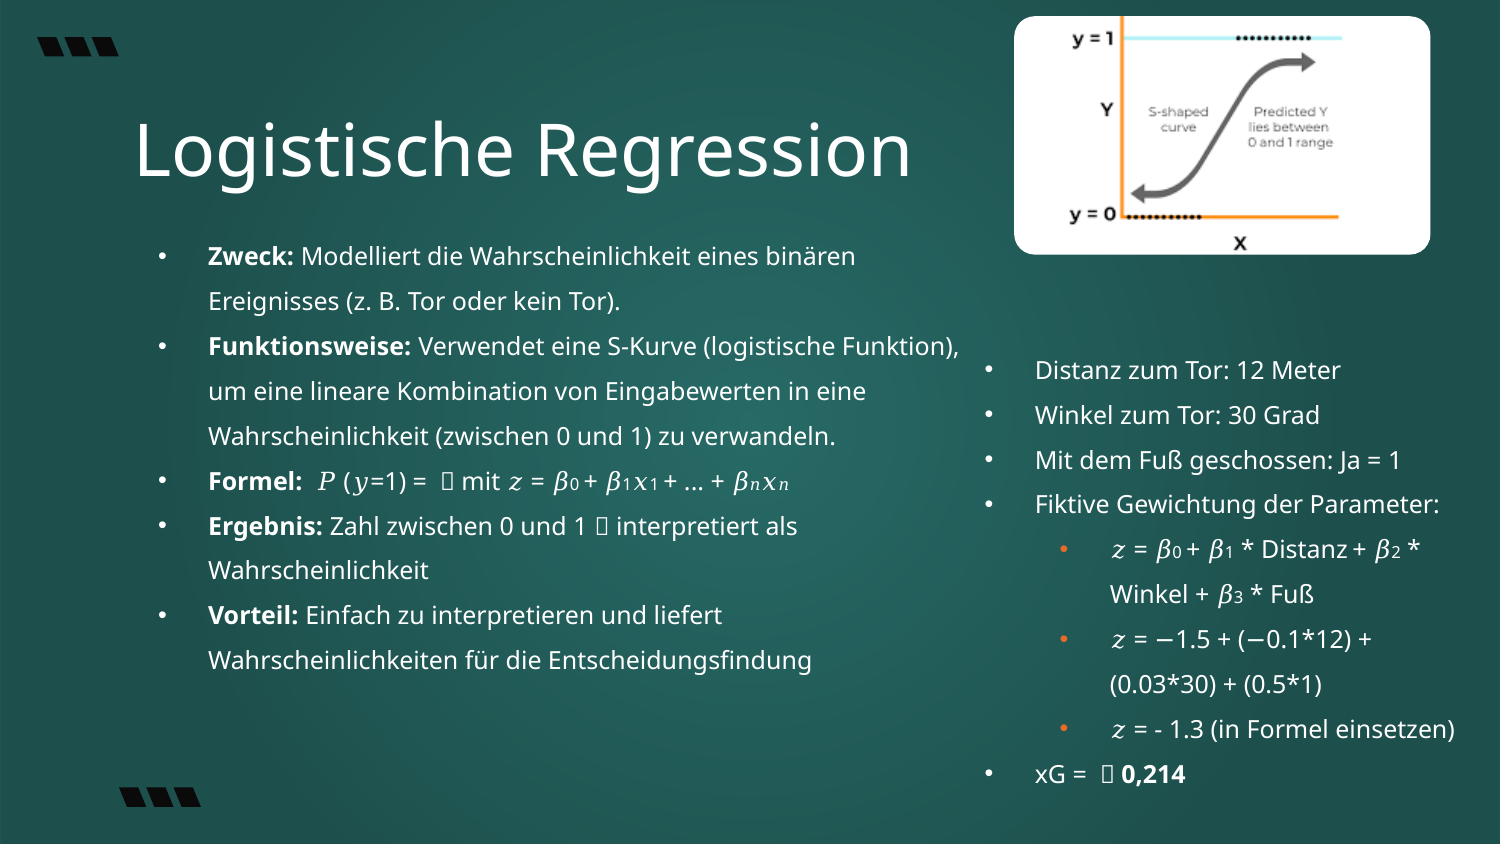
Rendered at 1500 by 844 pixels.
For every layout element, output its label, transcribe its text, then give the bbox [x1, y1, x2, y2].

title Logistische Regression [118, 88, 995, 183]
picture [0, 0, 1500, 844]
